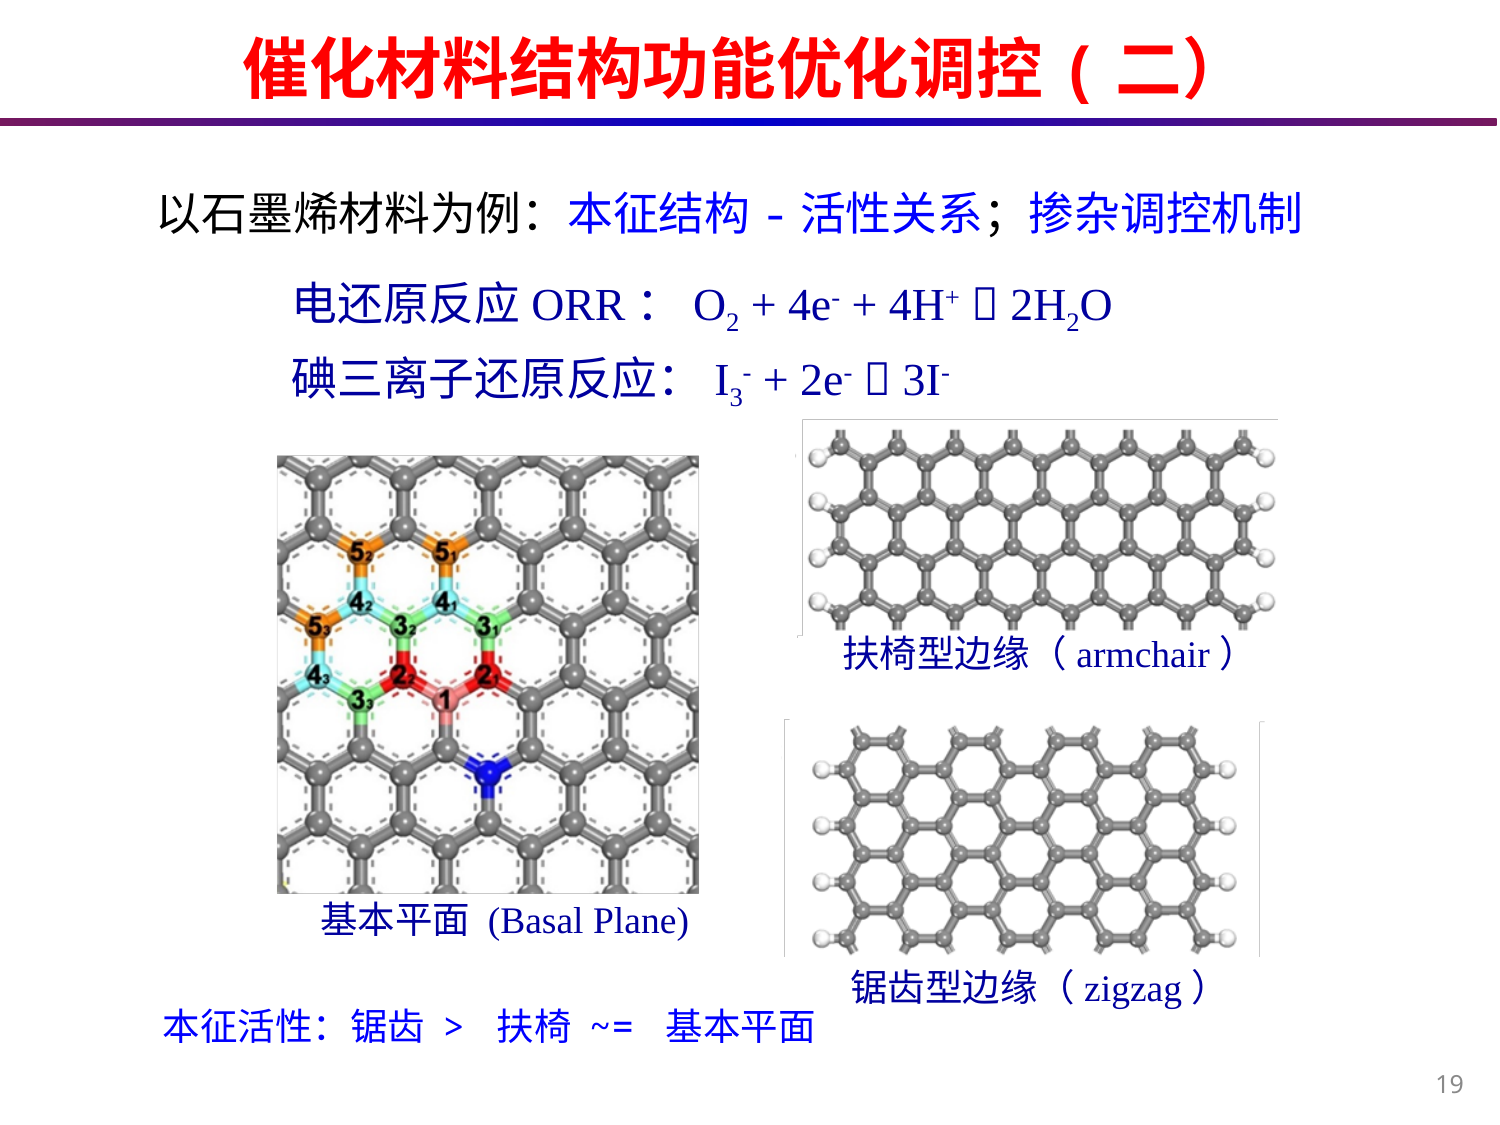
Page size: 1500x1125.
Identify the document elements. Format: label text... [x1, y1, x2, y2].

text_box 基本平面 (Basal Plane) [305, 913, 705, 948]
picture [794, 410, 1279, 639]
text_box 以石墨烯材料为例：本征结构-活性关系；掺杂调控机制 [141, 166, 1338, 248]
text_box 本征活性：锯齿 > 扶椅 ~= 基本平面 [148, 995, 831, 1056]
picture [276, 435, 703, 909]
text_box [0, 118, 1497, 126]
text_box 19 [1128, 1049, 1479, 1110]
text_box 催化材料结构功能优化调控(二） [46, 19, 1461, 115]
picture [781, 719, 1265, 967]
text_box 电还原反应ORR：O2 + 4e- + 4H+  2H2O 碘三离子还原反应：I3- + 2e-  3I- [276, 254, 1202, 420]
text_box 锯齿型边缘（zigzag） [835, 975, 1244, 1017]
text_box 扶椅型边缘（armchair） [827, 648, 1272, 683]
